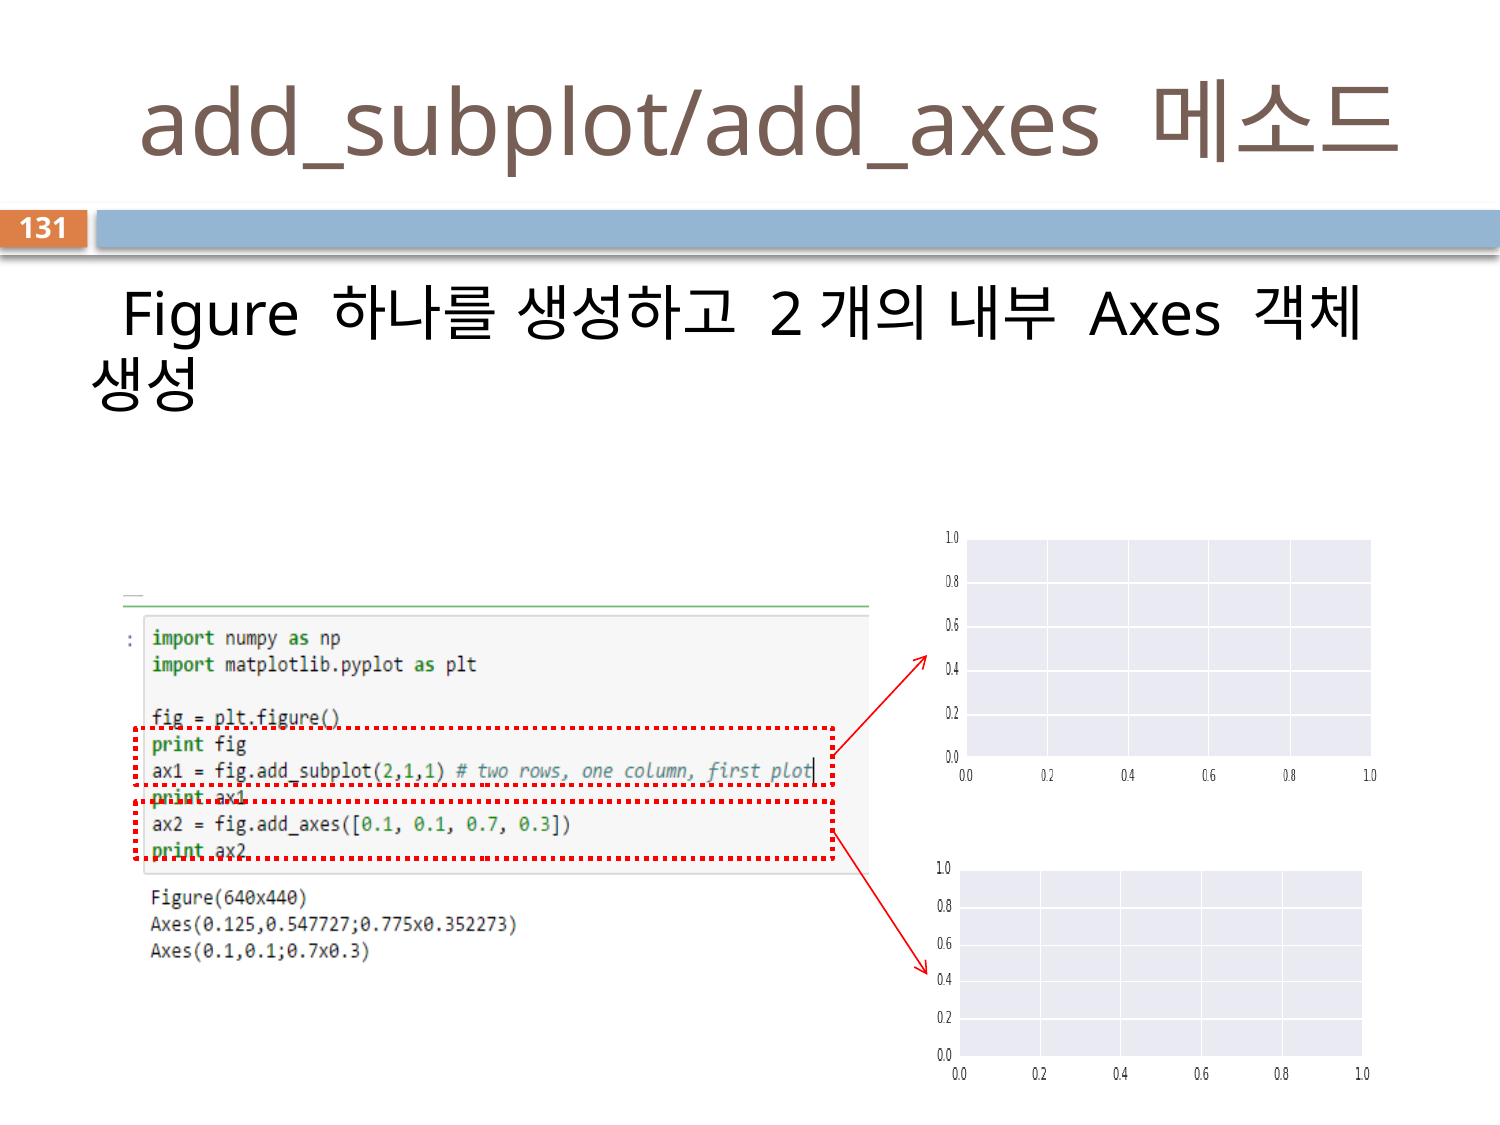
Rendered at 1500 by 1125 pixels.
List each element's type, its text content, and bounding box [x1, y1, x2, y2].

list Figure 하나를 생성하고 2개의 내부 Axes 객체 생성 [75, 267, 1425, 539]
picture [926, 503, 1400, 807]
slide_number 131 [0, 208, 88, 249]
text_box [832, 654, 928, 757]
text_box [832, 829, 928, 976]
picture [927, 840, 1400, 1110]
title add_subplot/add_axes 메소드 [100, 37, 1438, 200]
picture [123, 594, 869, 976]
